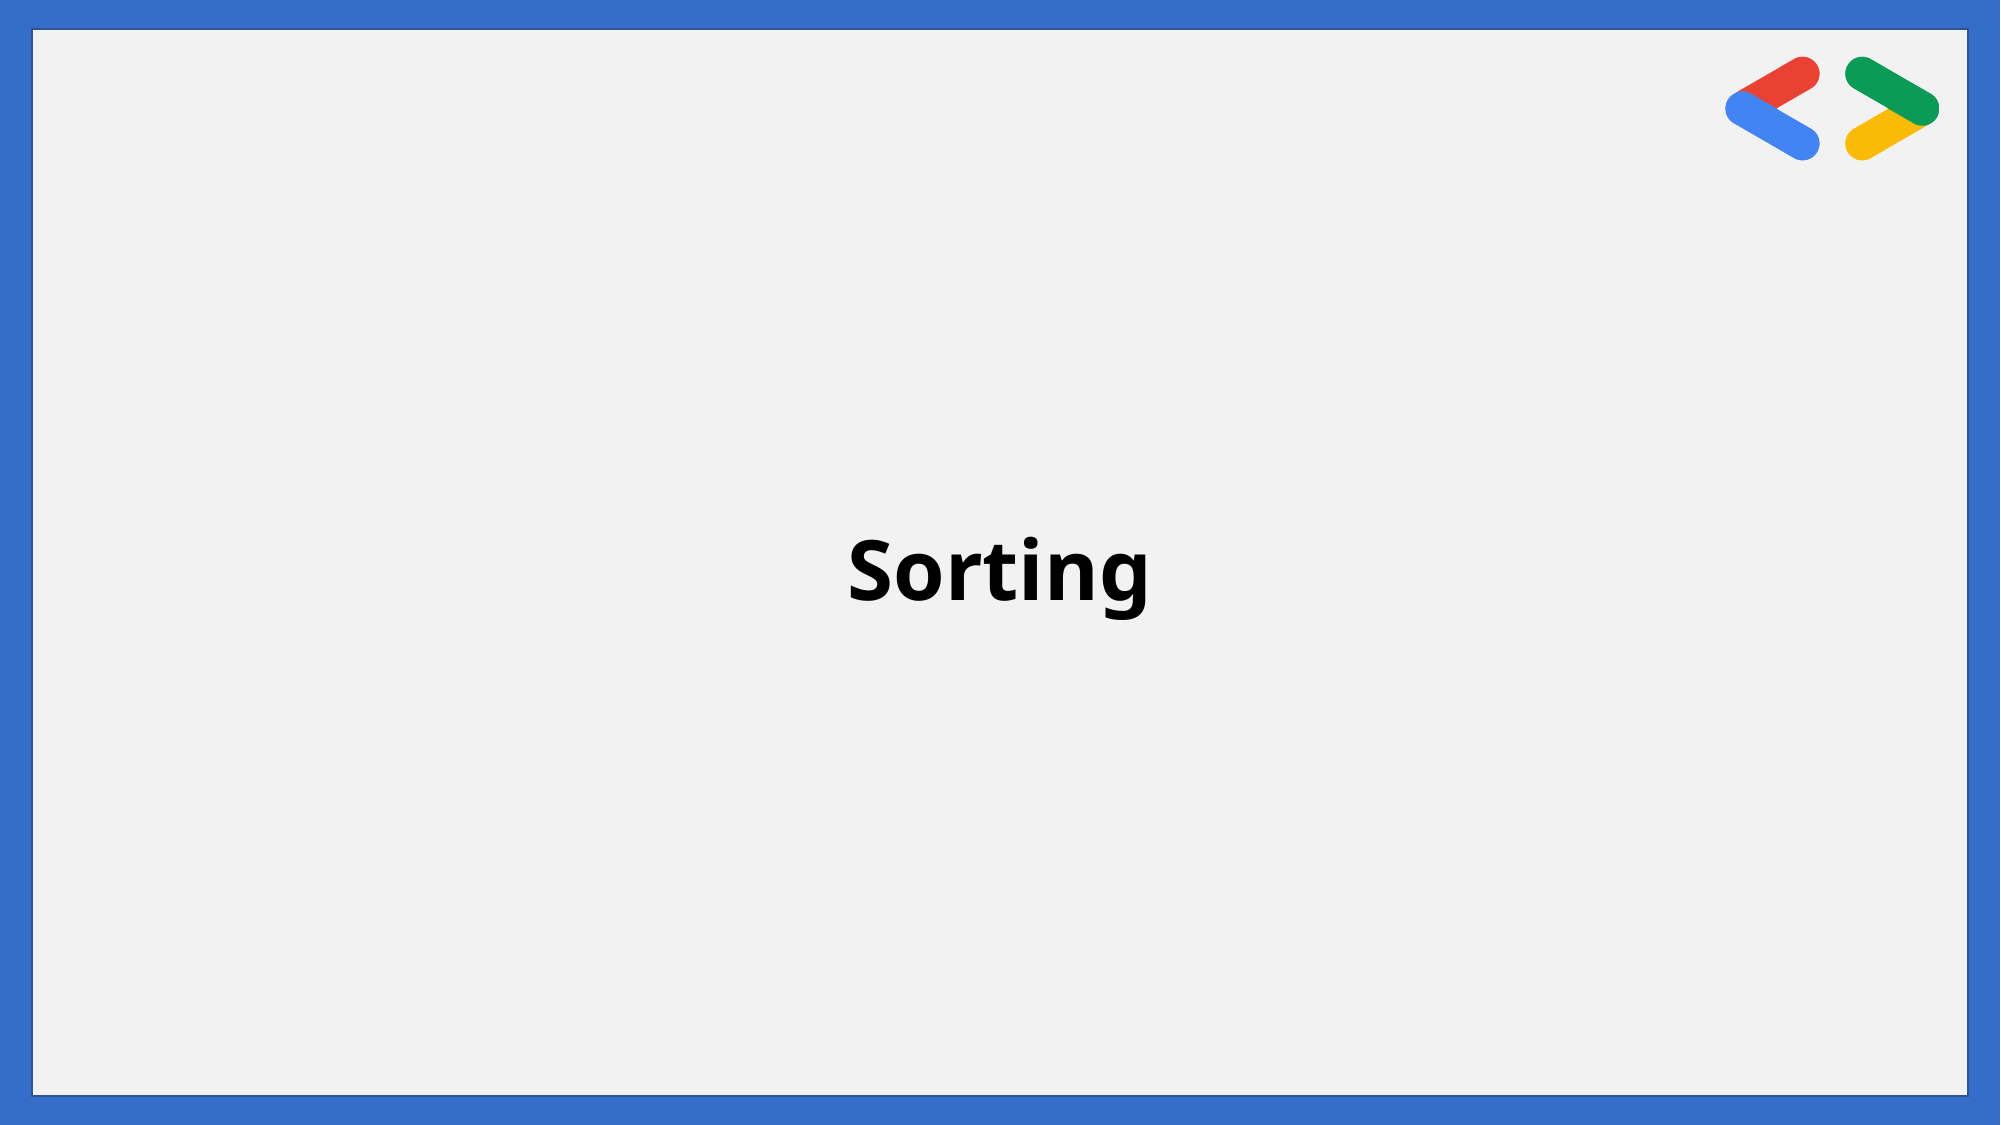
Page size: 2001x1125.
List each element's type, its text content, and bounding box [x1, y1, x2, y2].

text_box Sorting [635, 498, 1365, 627]
picture [1725, 1, 1939, 216]
